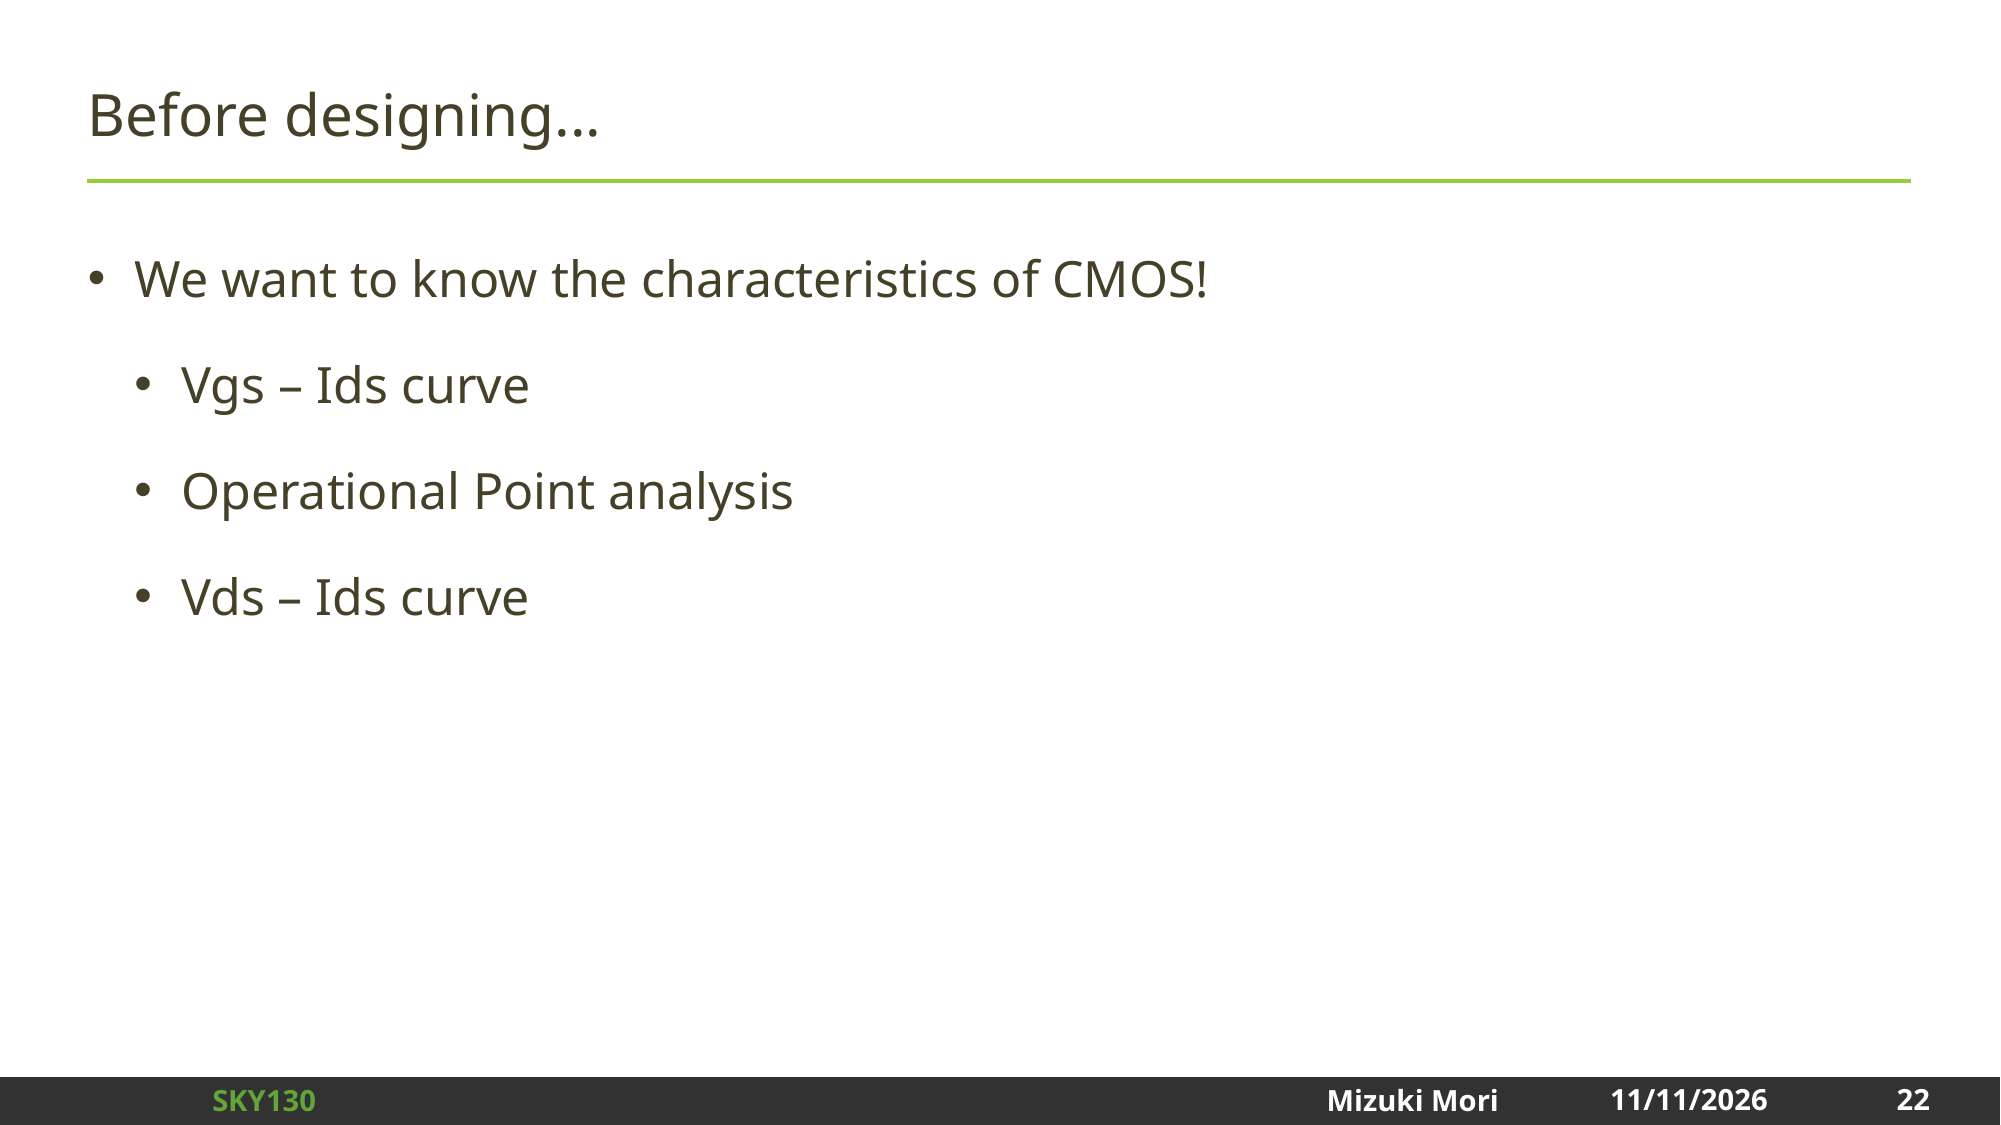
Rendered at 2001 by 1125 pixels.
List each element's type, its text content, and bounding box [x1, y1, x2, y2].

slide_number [1550, 1077, 1826, 1125]
slide_number 22 [1826, 1076, 2000, 1125]
title Before designing... [72, 70, 1912, 163]
list We want to know the characteristics of CMOS! Vgs – Ids curve Operational Point analysis Vds – Ids curve [72, 239, 1912, 995]
picture [0, 1077, 1550, 1125]
